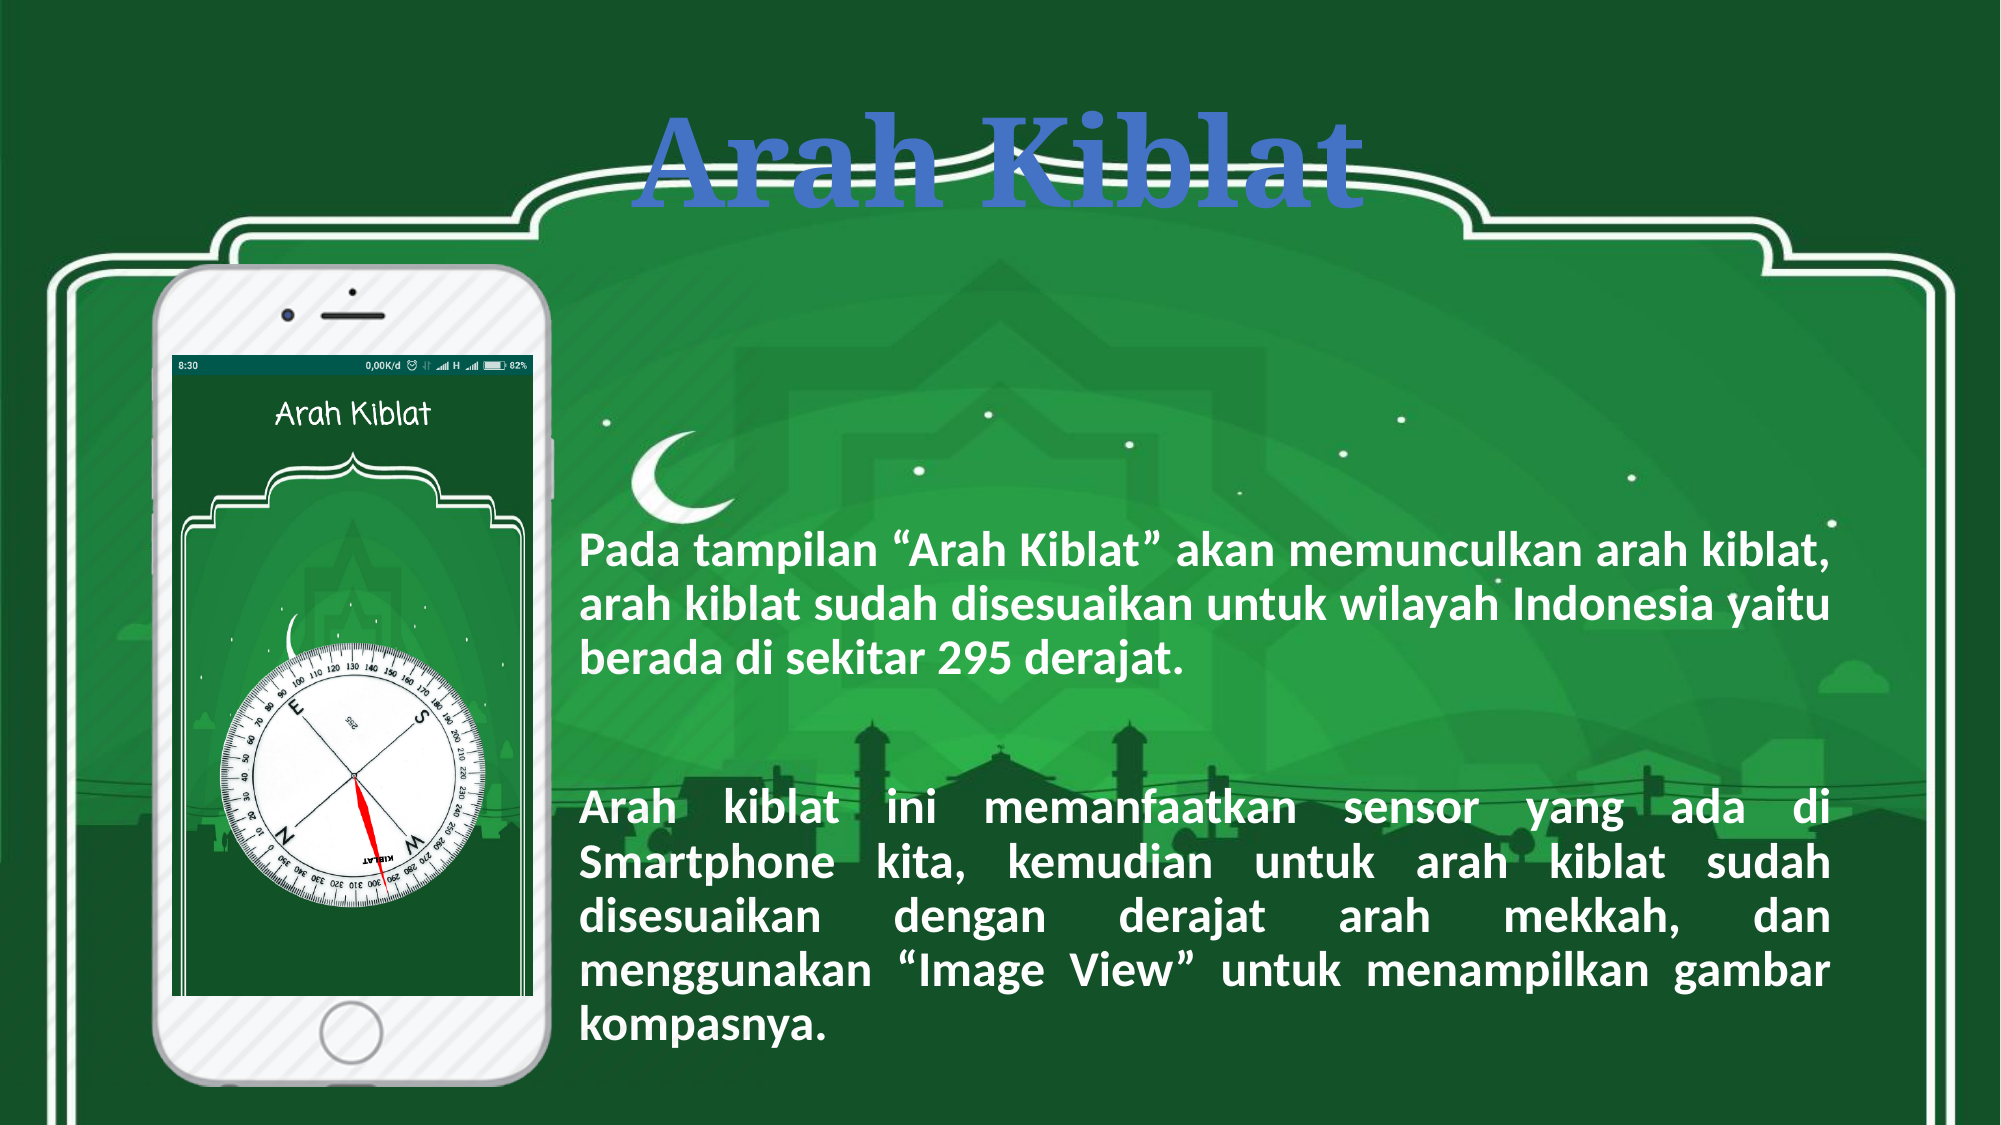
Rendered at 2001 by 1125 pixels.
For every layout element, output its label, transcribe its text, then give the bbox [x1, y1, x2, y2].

subtitle Pada tampilan “Arah Kiblat” akan memunculkan arah kiblat, arah kiblat sudah disesuaikan untuk wilayah Indonesia yaitu berada di sekitar 295 derajat. Arah kiblat ini memanfaatkan sensor yang ada di Smartphone kita, kemudian untuk arah kiblat sudah disesuaikan dengan derajat arah mekkah, dan menggunakan “Image View” untuk menampilkan gambar kompasnya. [563, 515, 1847, 1125]
picture [0, 0, 2001, 1125]
title Arah Kiblat [249, 81, 1750, 242]
